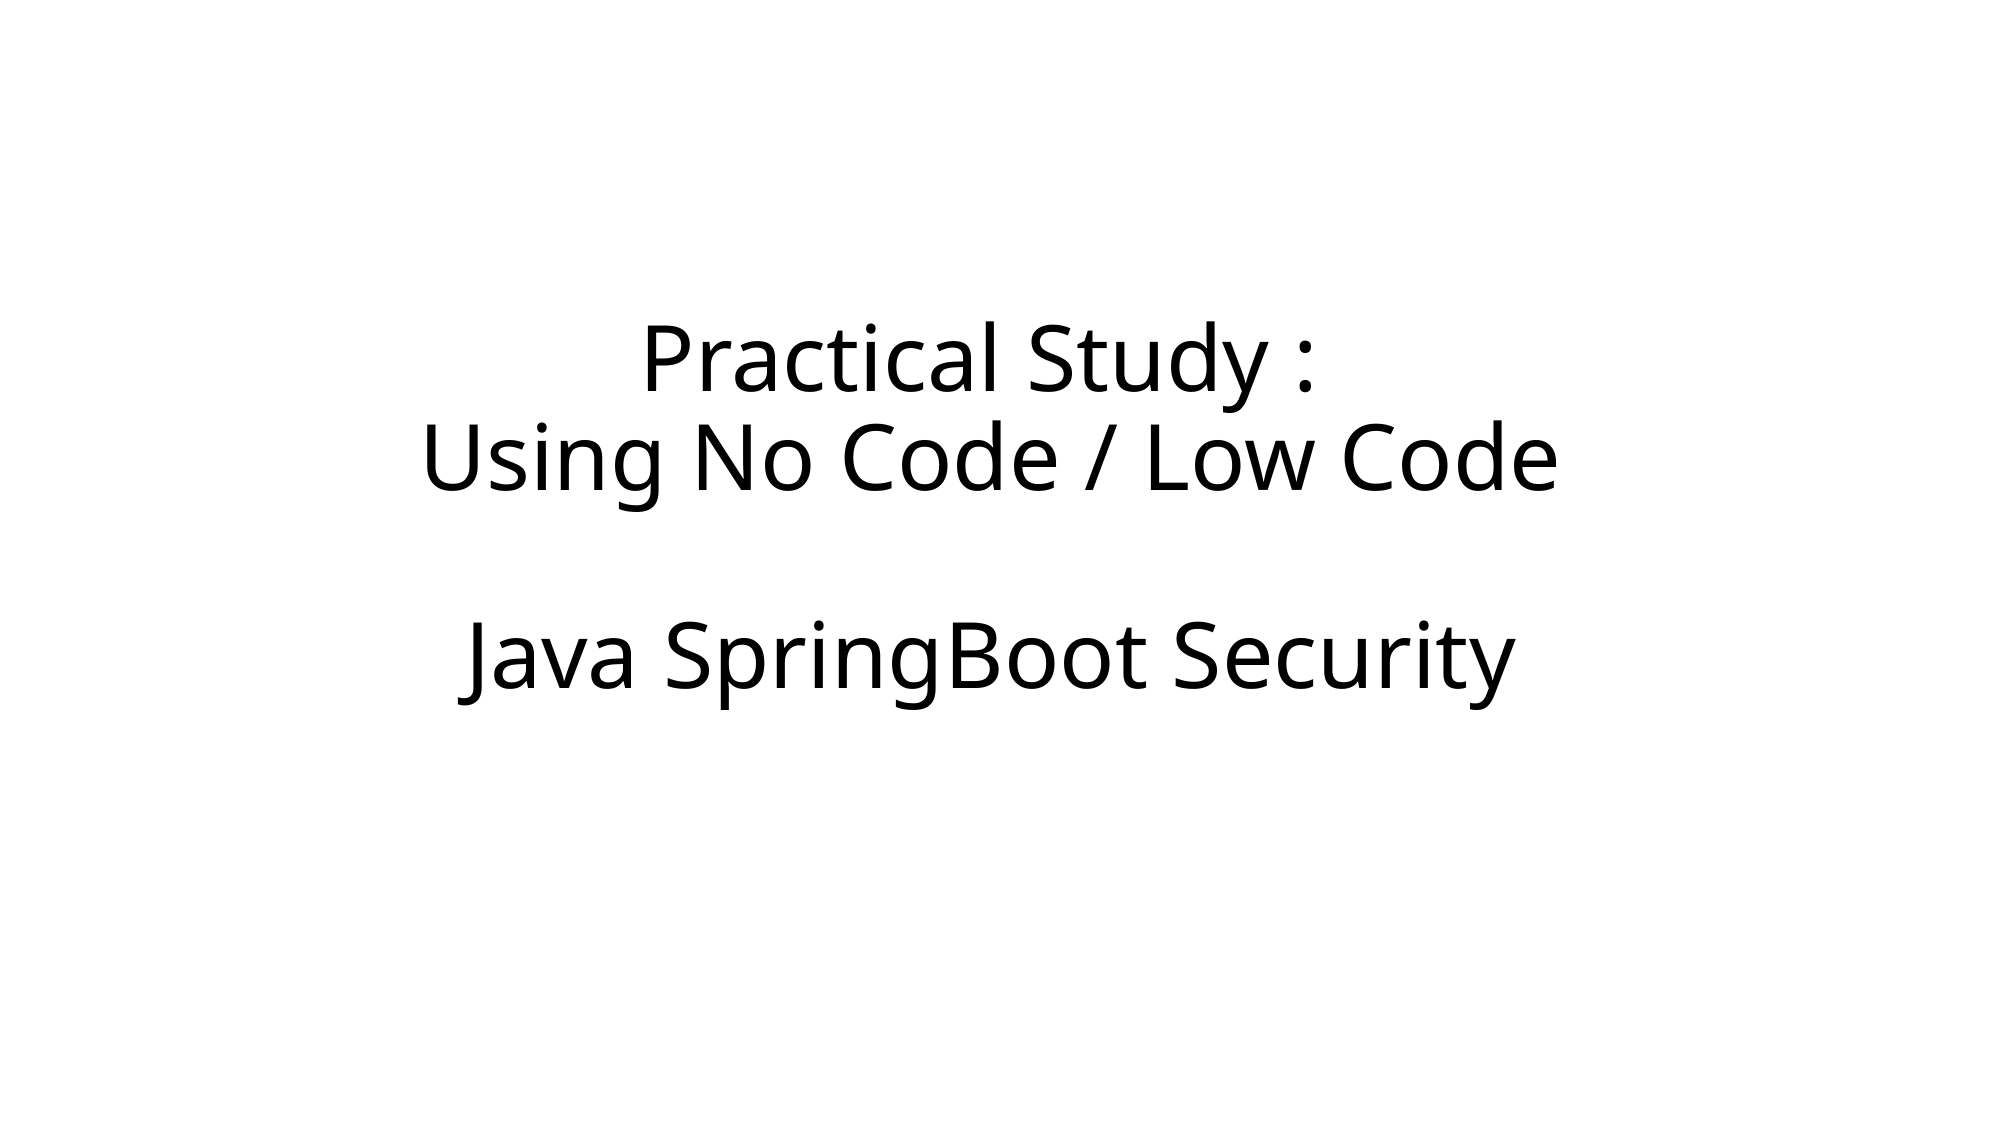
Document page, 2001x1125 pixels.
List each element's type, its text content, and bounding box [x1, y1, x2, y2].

title Practical Study : Using No Code / Low Code Java SpringBoot Security [128, 408, 1854, 613]
